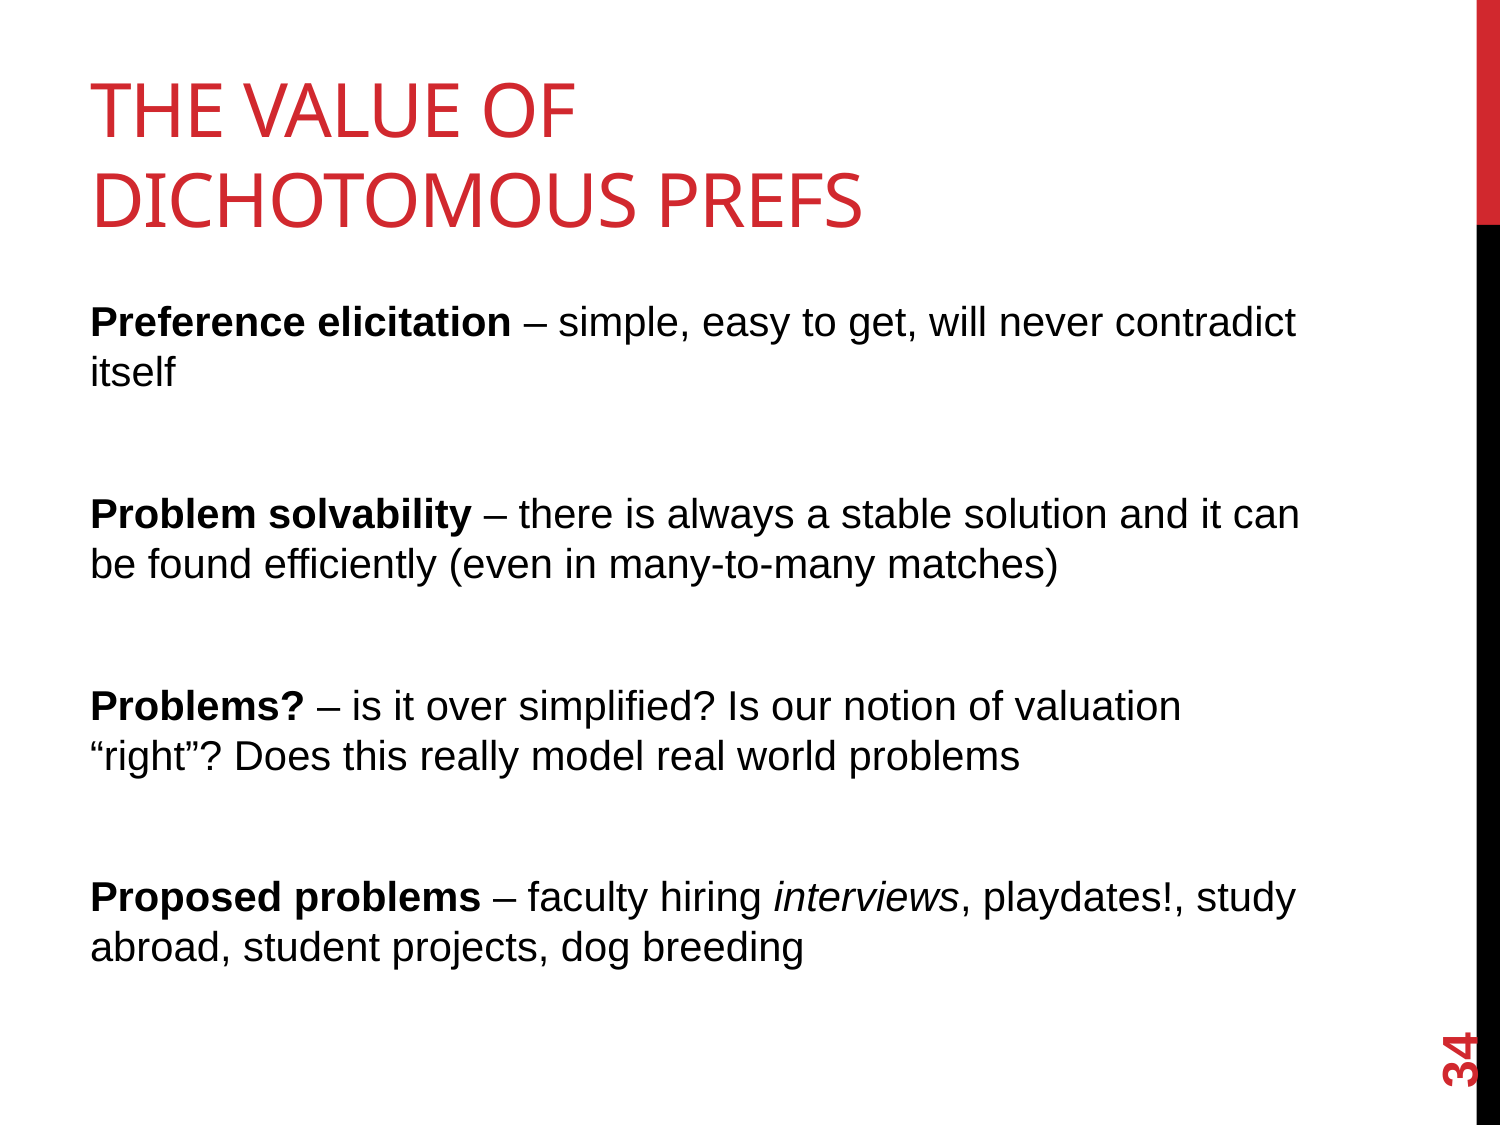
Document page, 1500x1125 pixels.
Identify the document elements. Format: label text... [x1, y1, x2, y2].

title The Value of Dichotomous Prefs [75, 25, 1025, 250]
slide_number 34 [1427, 887, 1488, 1104]
list Preference elicitation – simple, easy to get, will never contradict itself Problem solvability – there is always a stable solution and it can be found efficiently (even in many-to-many matches) Problems? – is it over simplified? Is our notion of valuation “right”? Does this really model real world problems Proposed problems – faculty hiring interviews, playdates!, study abroad, student projects, dog breeding [75, 287, 1325, 1005]
